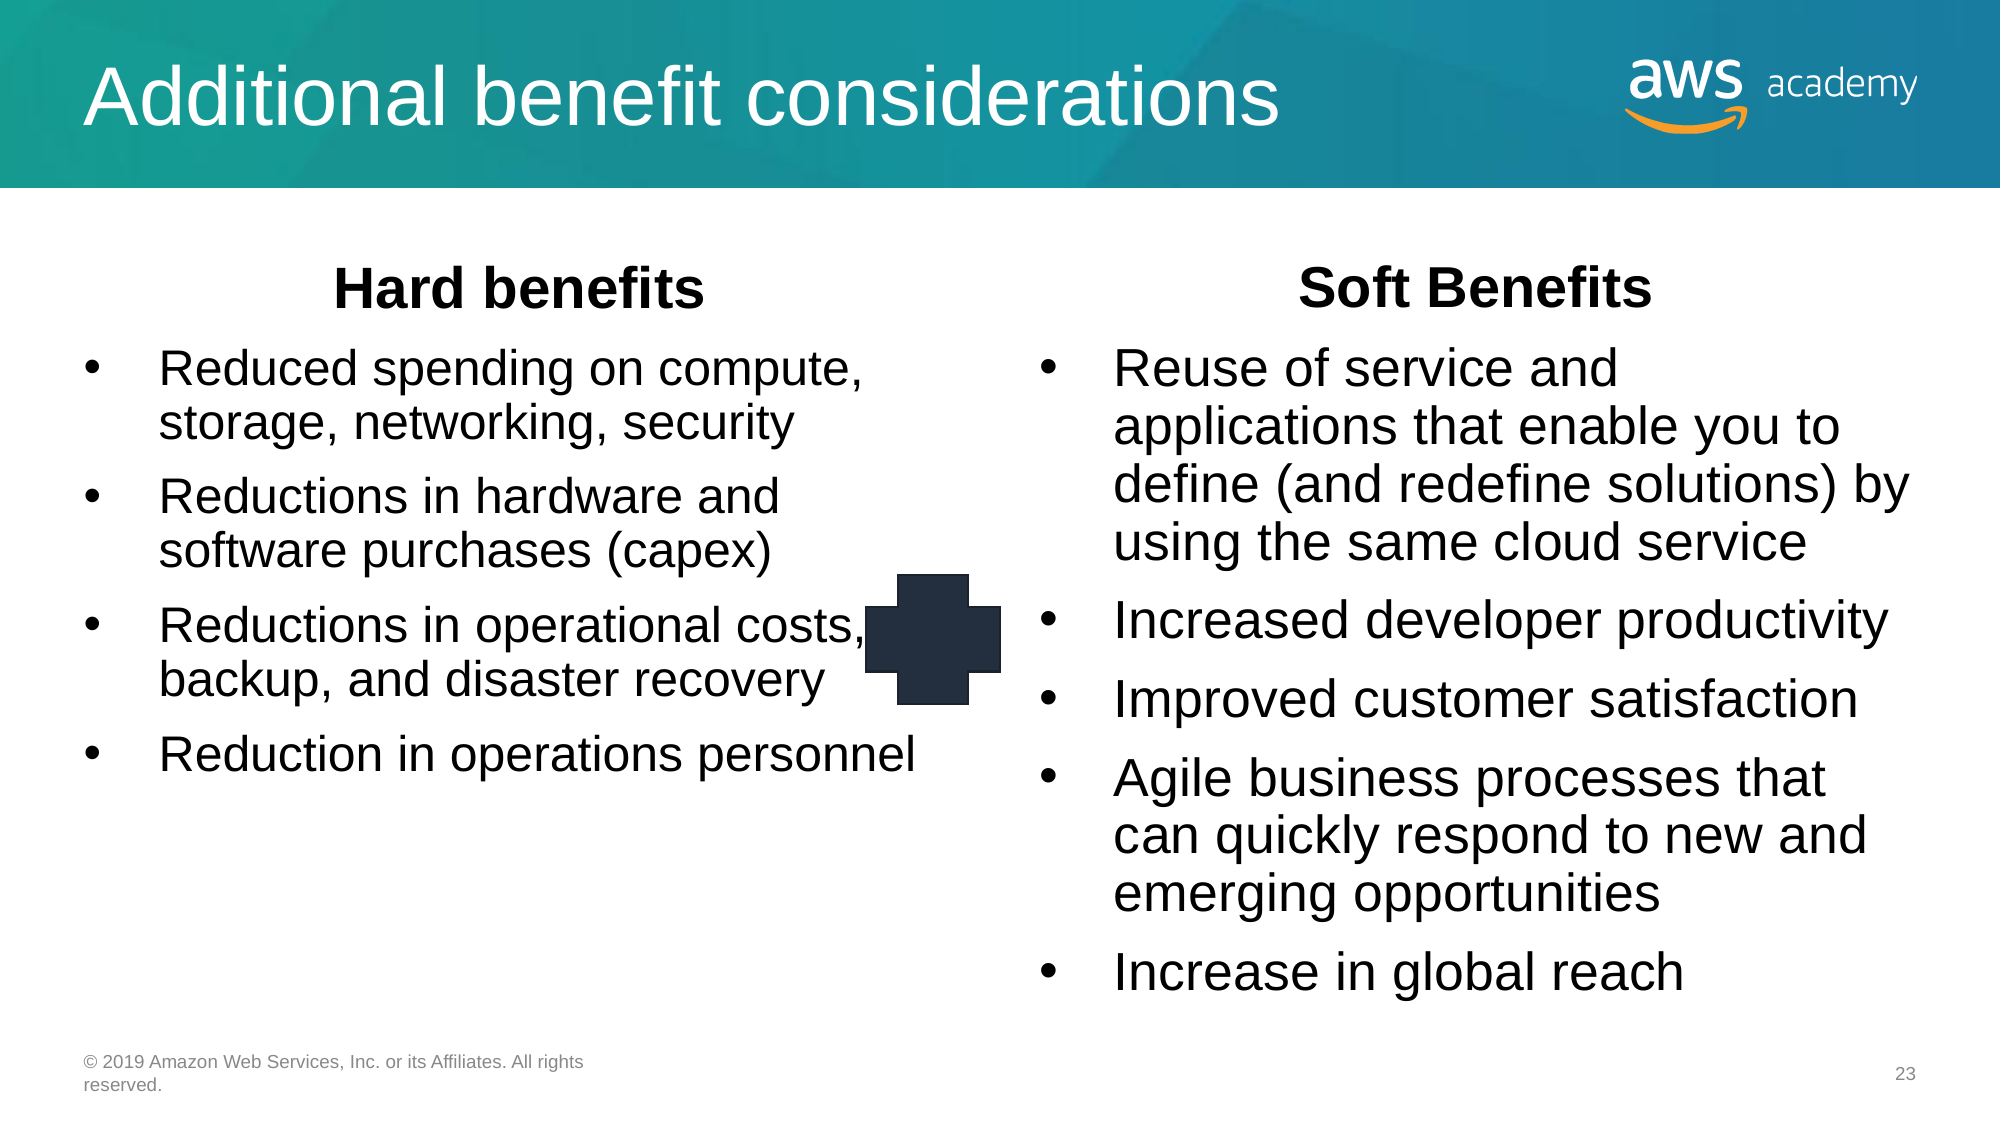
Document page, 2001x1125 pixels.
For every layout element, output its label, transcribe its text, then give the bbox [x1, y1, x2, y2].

slide_number ‹#› [1481, 1042, 1932, 1103]
list Soft Benefits Reuse of service and applications that enable you to define (and redefine solutions) by using the same cloud service Increased developer productivity Improved customer satisfaction Agile business processes that can quickly respond to new and emerging opportunities Increase in global reach [1024, 250, 1928, 1013]
text_box [865, 574, 1001, 704]
title Additional benefit considerations [68, 59, 1551, 138]
footer © 2019 Amazon Web Services, Inc. or its Affiliates. All rights reserved. [68, 1042, 682, 1103]
picture [0, 0, 2000, 188]
list Hard benefits Reduced spending on compute, storage, networking, security Reductions in hardware and software purchases (capex) Reductions in operational costs, backup, and disaster recovery Reduction in operations personnel [68, 250, 972, 1014]
